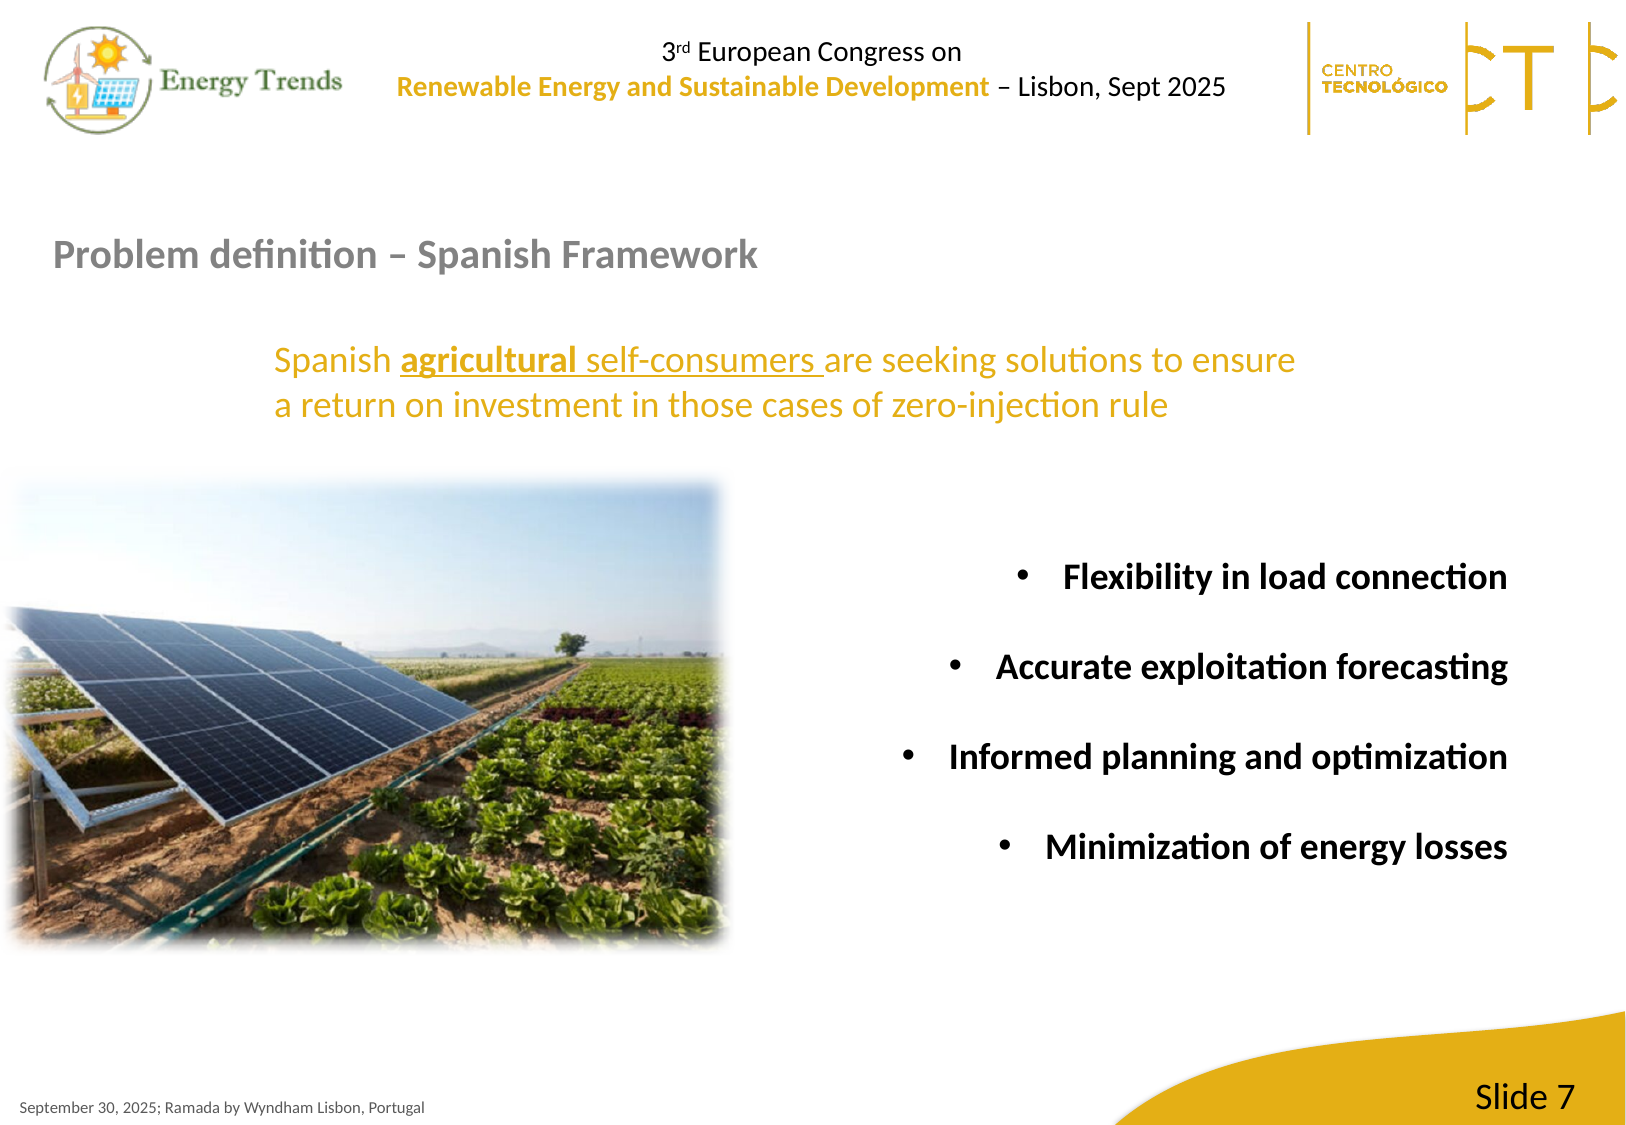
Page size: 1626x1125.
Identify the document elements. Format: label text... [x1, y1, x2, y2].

picture [0, 466, 735, 956]
text_box Problem definition – Spanish Framework [0, 219, 1589, 289]
picture [36, 25, 349, 135]
text_box Flexibility in load connection Accurate exploitation forecasting Informed planning and optimization Minimization of energy losses [742, 544, 1524, 875]
picture [1299, 15, 1622, 145]
text_box Spanish agricultural self-consumers are seeking solutions to ensure a return on investment in those cases of zero-injection rule [259, 327, 1330, 433]
